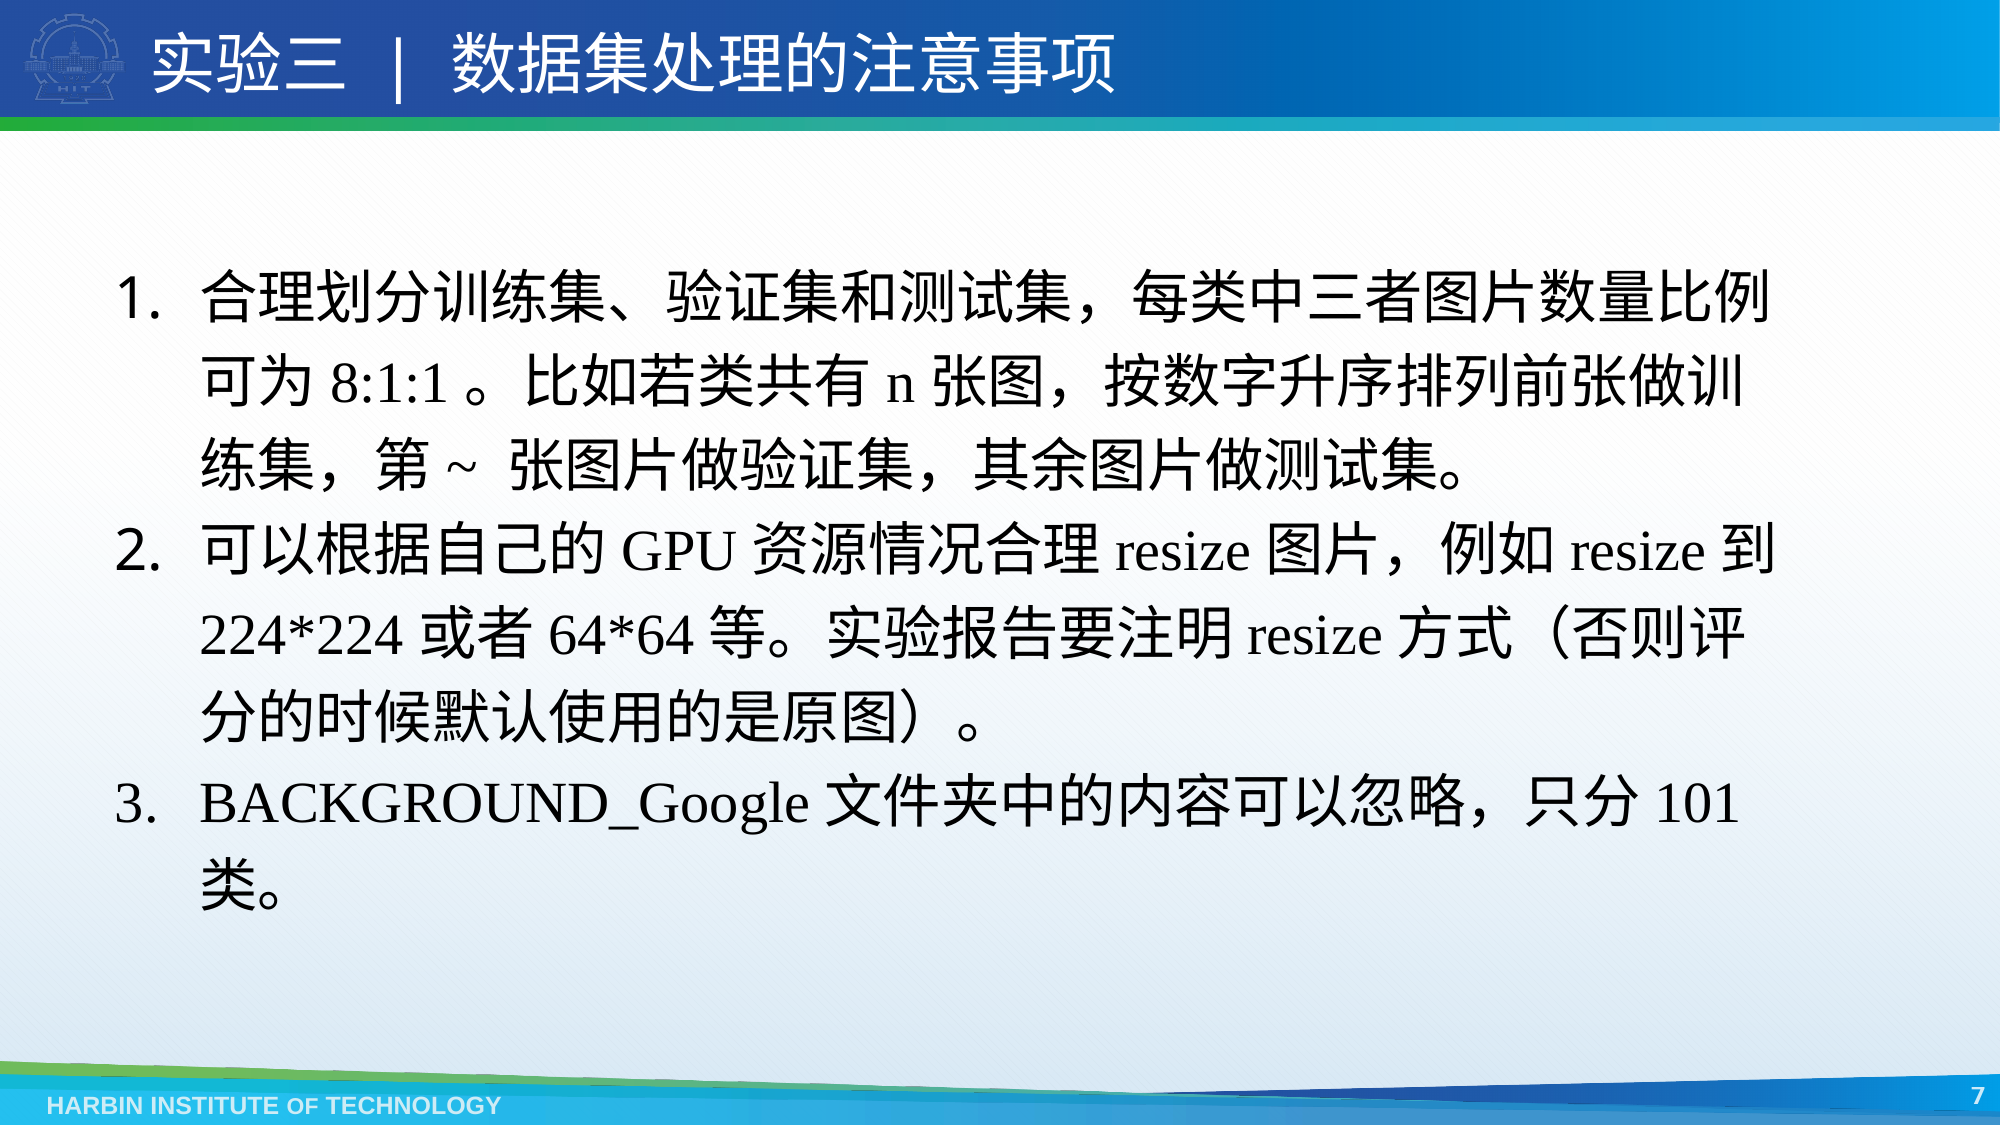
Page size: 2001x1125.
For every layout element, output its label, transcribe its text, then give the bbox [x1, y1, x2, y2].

slide_number 7 [1623, 1072, 2000, 1110]
title 实验三 | 数据集处理的注意事项 [135, 23, 1846, 103]
picture [0, 0, 2000, 131]
footer HARBIN INSTITUTE OF TECHNOLOGY [31, 1081, 843, 1125]
text_box [16, 13, 135, 113]
picture [0, 1061, 2000, 1125]
